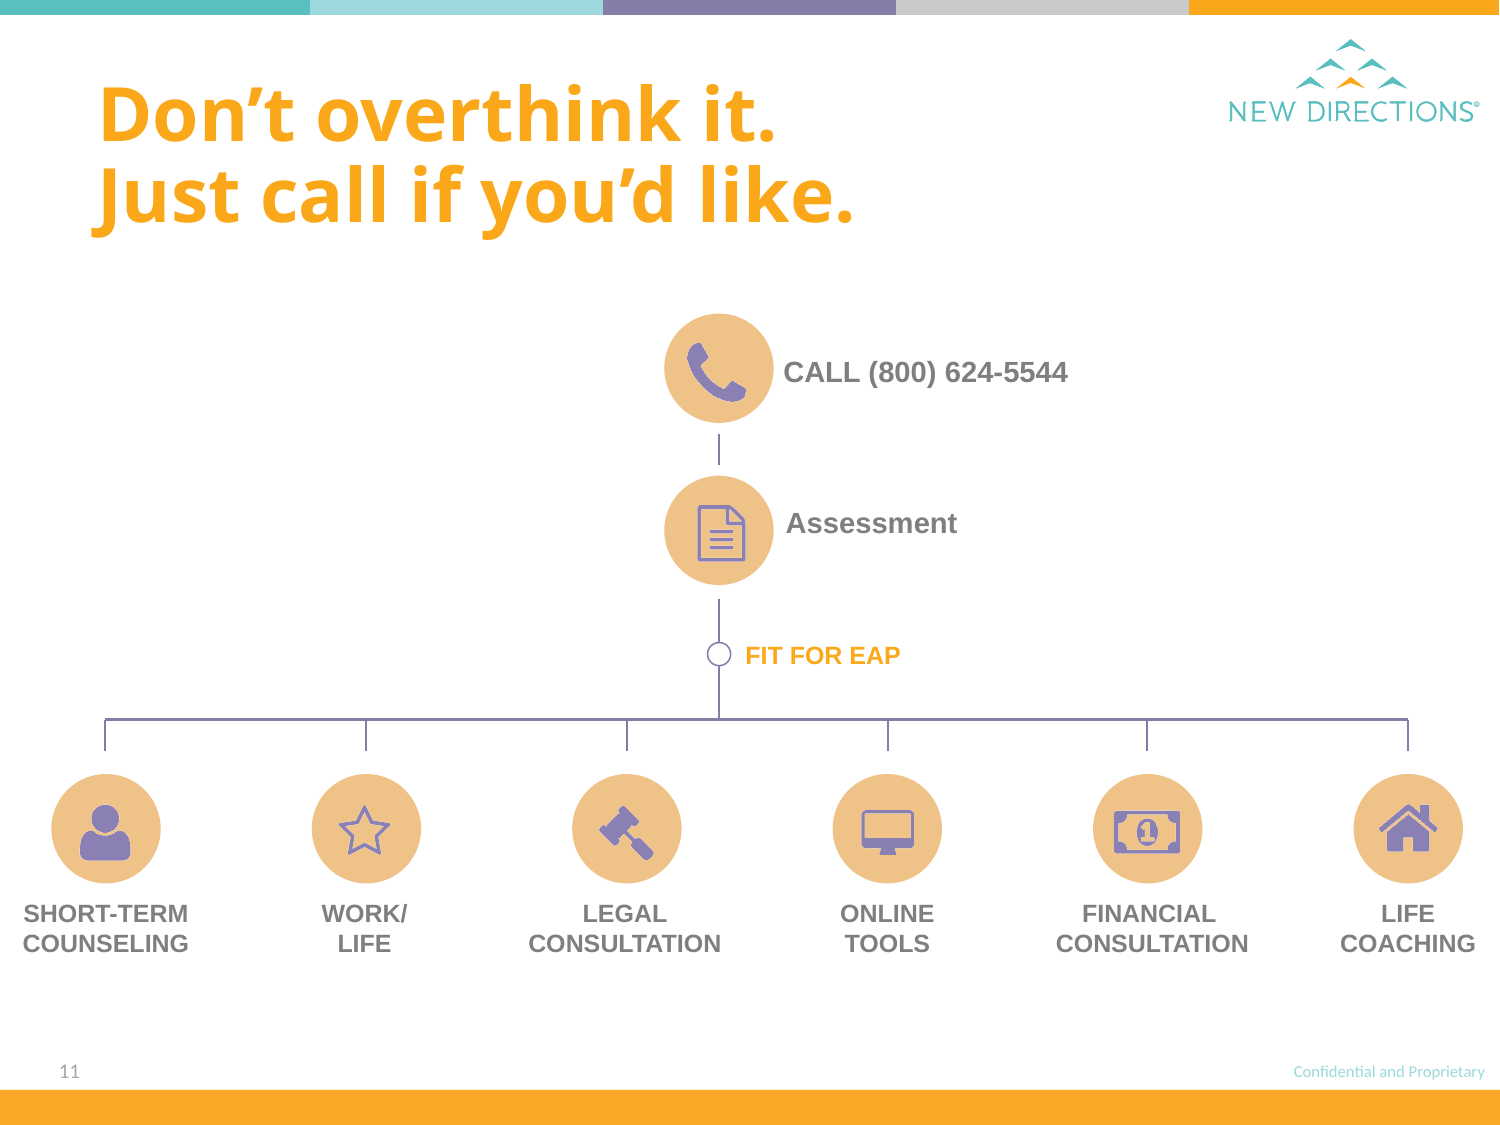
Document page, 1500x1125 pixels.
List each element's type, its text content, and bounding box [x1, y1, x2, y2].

text_box [50, 773, 162, 884]
text_box [664, 313, 769, 423]
picture [1378, 804, 1438, 852]
text_box [707, 642, 718, 666]
picture [79, 804, 131, 861]
picture [697, 505, 746, 562]
text_box [720, 642, 730, 666]
picture [599, 806, 654, 860]
text_box Assessment [770, 496, 1055, 547]
text_box SHORT-TERM COUNSELING [0, 890, 249, 965]
text_box CALL (800) 624-5544 [768, 345, 1163, 396]
picture [687, 343, 746, 402]
text_box WORK/ LIFE [249, 890, 479, 965]
text_box [664, 475, 772, 586]
text_box [832, 773, 943, 884]
text_box [1353, 773, 1464, 884]
text_box LEGAL CONSULTATION [479, 890, 741, 965]
text_box [311, 773, 422, 884]
picture [338, 805, 391, 855]
picture [861, 810, 914, 855]
text_box FIT FOR EAP [730, 632, 917, 677]
text_box [571, 773, 683, 884]
text_box [1092, 773, 1204, 884]
text_box LIFE COACHING [1262, 890, 1500, 995]
picture [1114, 810, 1180, 854]
title Don’t overthink it. Just call if you’d like. [82, 68, 1500, 287]
text_box ONLINE TOOLS [741, 890, 1034, 995]
text_box FINANCIAL CONSULTATION [1006, 890, 1262, 965]
